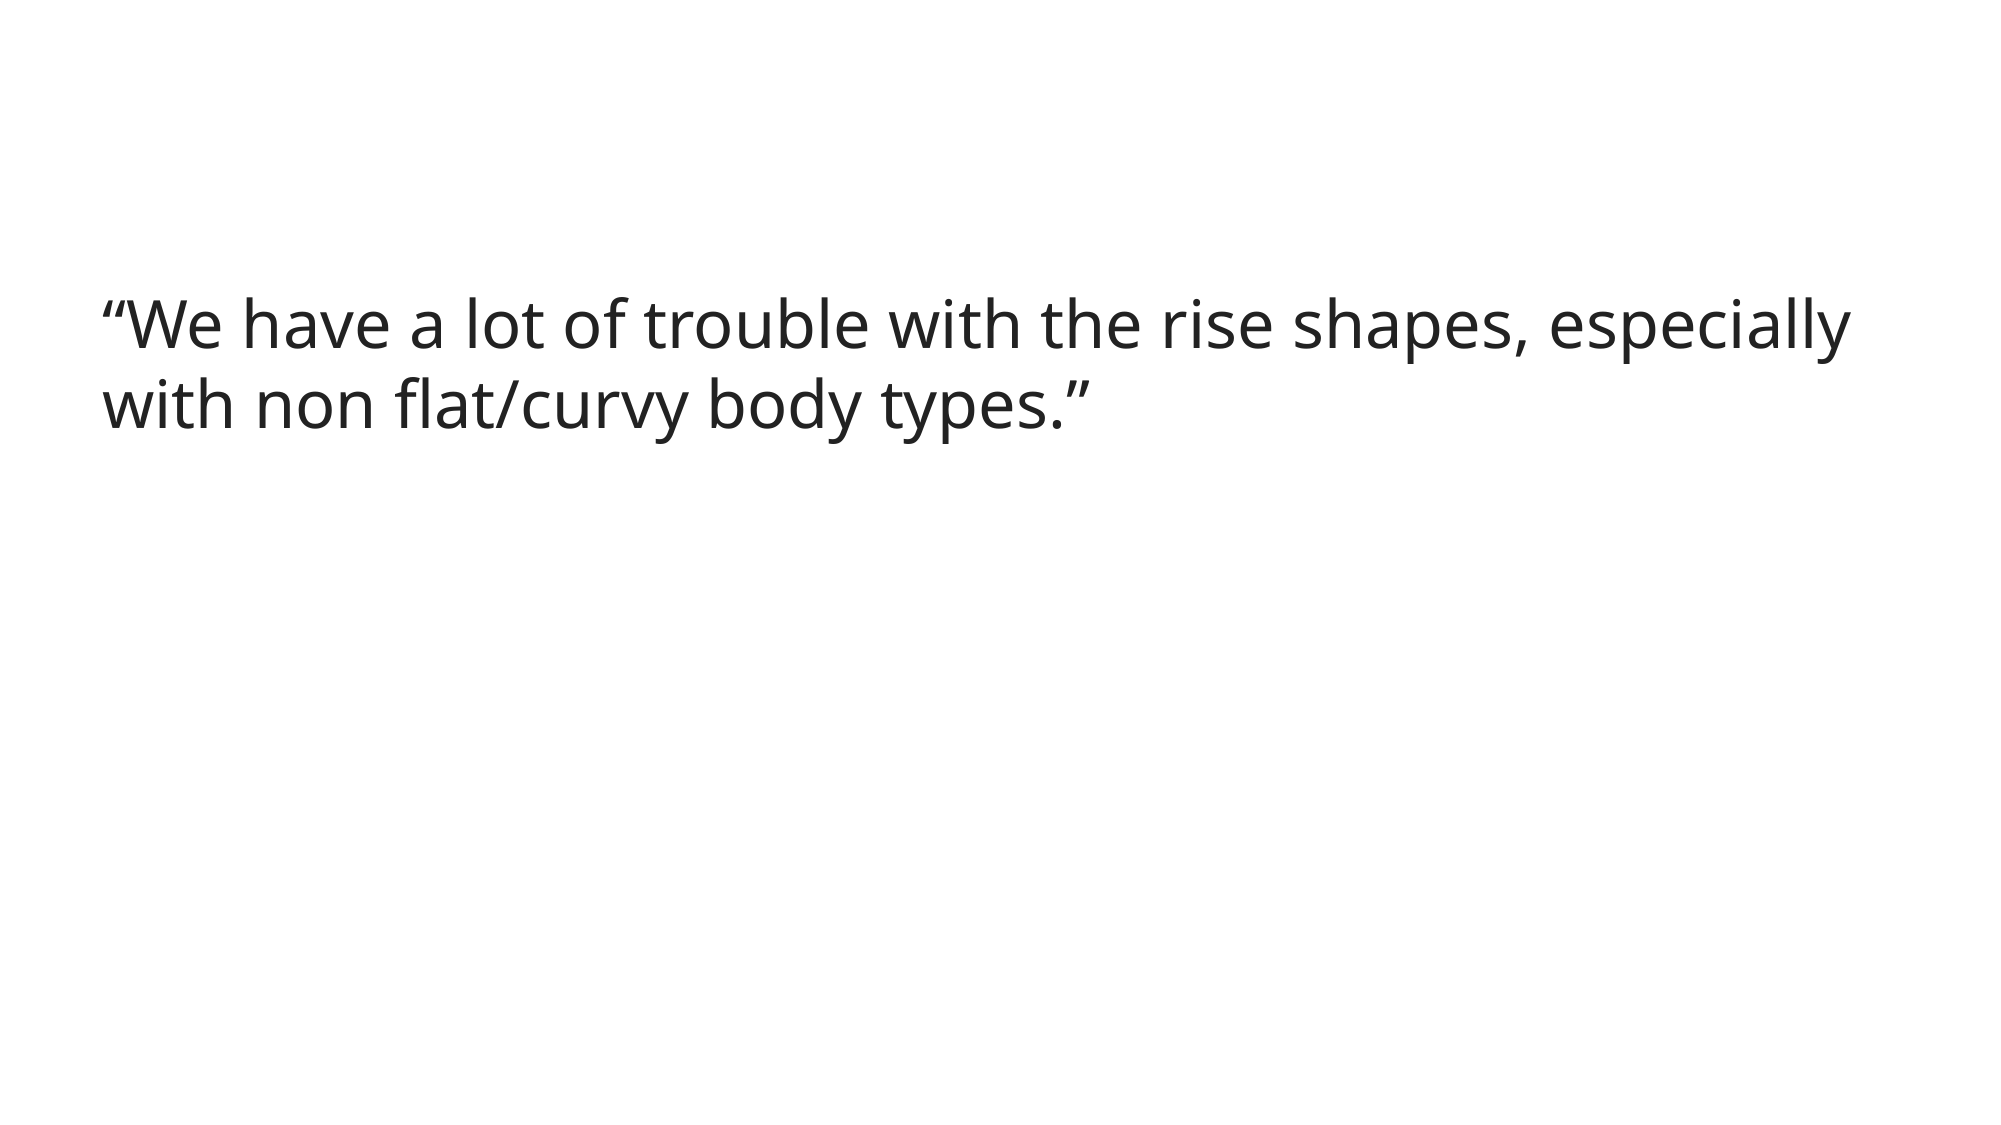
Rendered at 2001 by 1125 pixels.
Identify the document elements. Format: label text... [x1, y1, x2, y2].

text_box “We have a lot of trouble with the rise shapes, especially with non flat/curvy body types.” [87, 274, 1963, 450]
